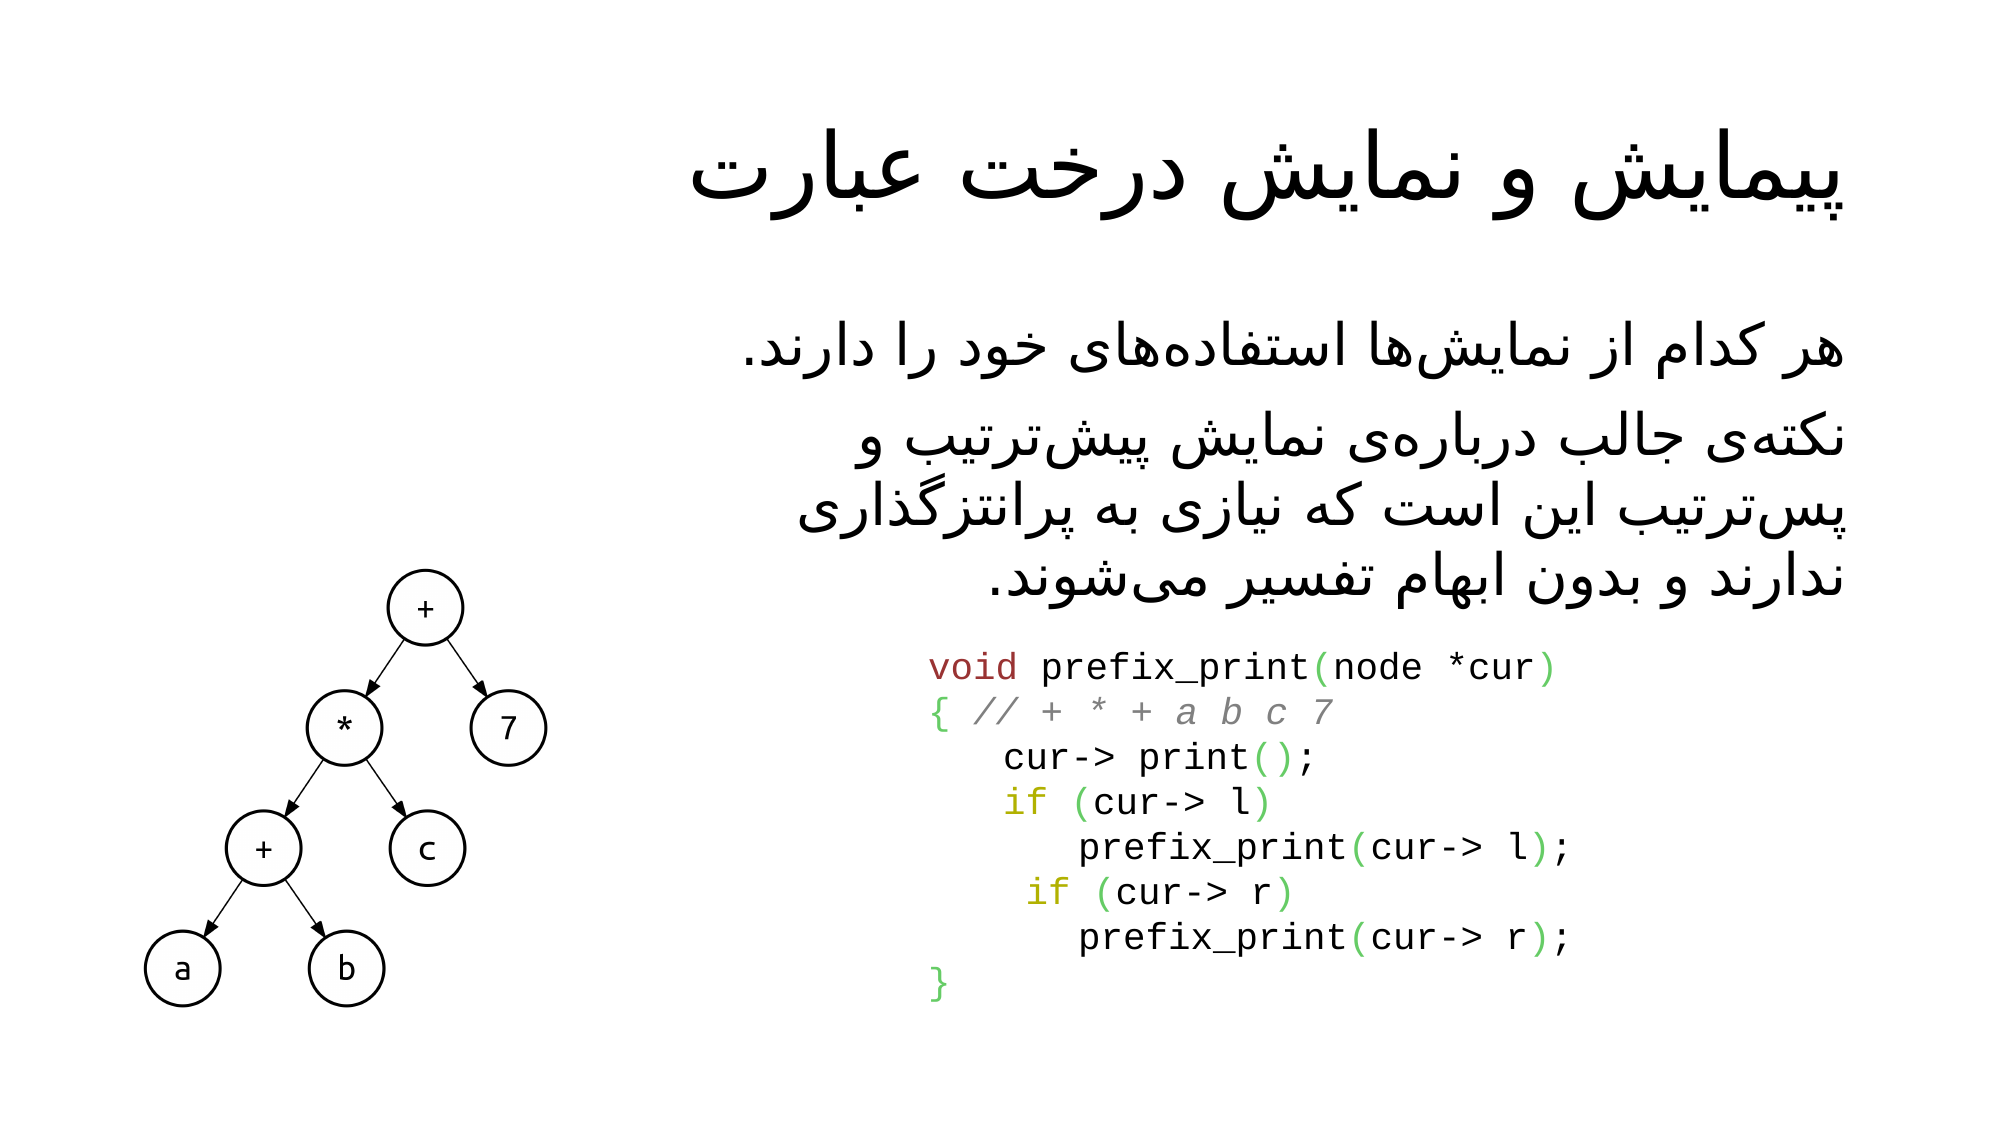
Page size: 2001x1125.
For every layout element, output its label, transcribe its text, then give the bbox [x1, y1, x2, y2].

list هر کدام از نمایش‌ها استفاده‌های خود را دارند. نکته‌ی جالب درباره‌ی نمایش پیش‌ترتیب و پس‌ترتیب این است که نیازی به پرانتزگذاری ندارند و بدون ابهام تفسیر می‌شوند. [690, 299, 1863, 1014]
text_box void prefix_print(node *cur) { // + * + a b c 7 cur-> print(); if (cur-> l) prefix_print(cur-> l); if (cur-> r) prefix_print(cur-> r); } [913, 634, 1640, 1010]
picture [137, 562, 554, 1014]
title پیمایش و نمایش درخت عبارت [137, 59, 1863, 278]
